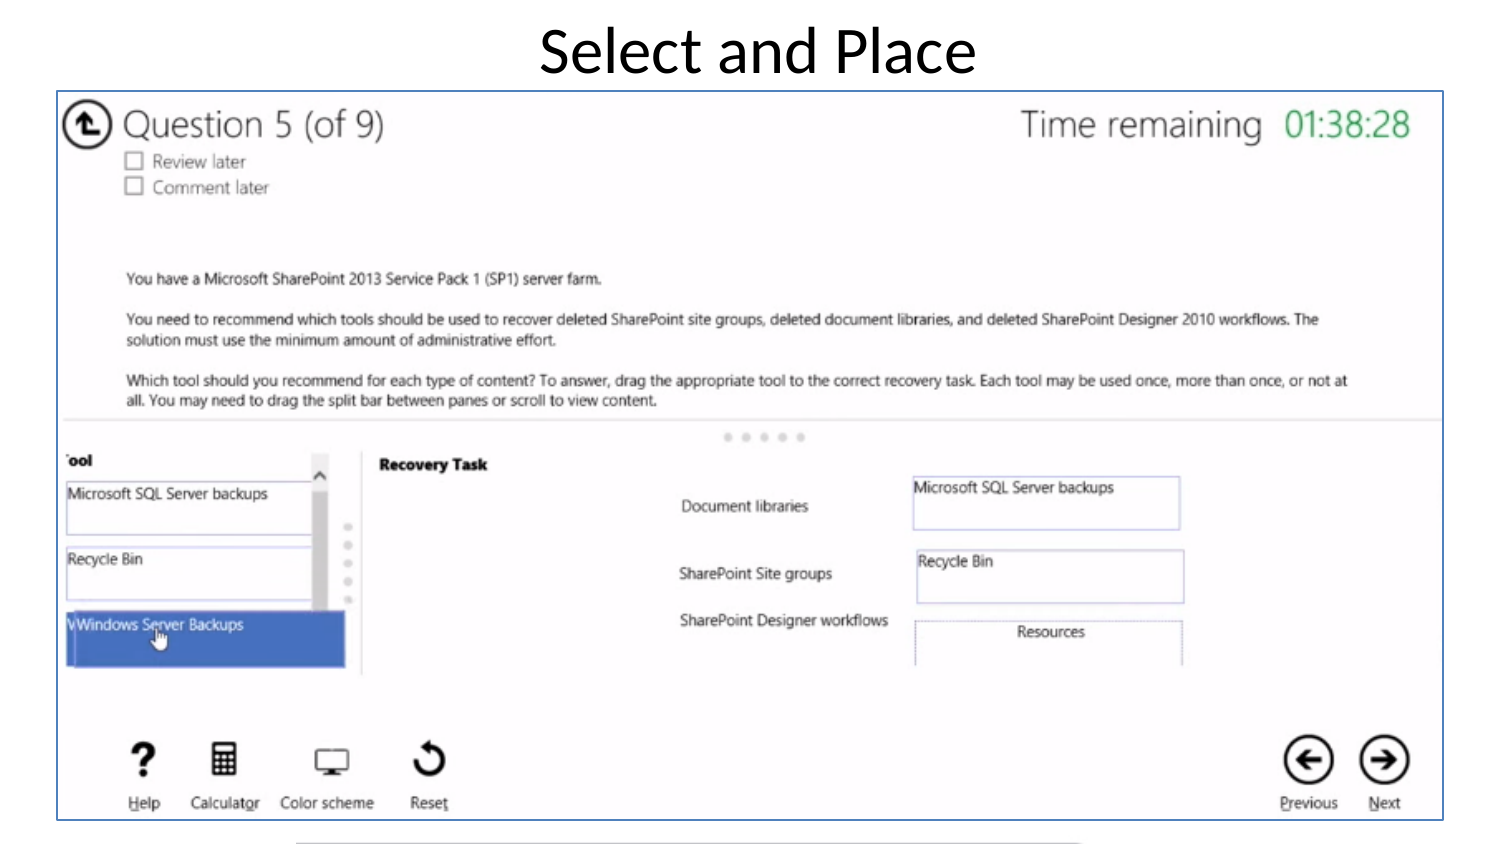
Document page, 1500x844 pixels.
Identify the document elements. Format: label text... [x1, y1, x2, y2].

title Select and Place [132, 0, 1371, 90]
picture [0, 0, 1500, 844]
